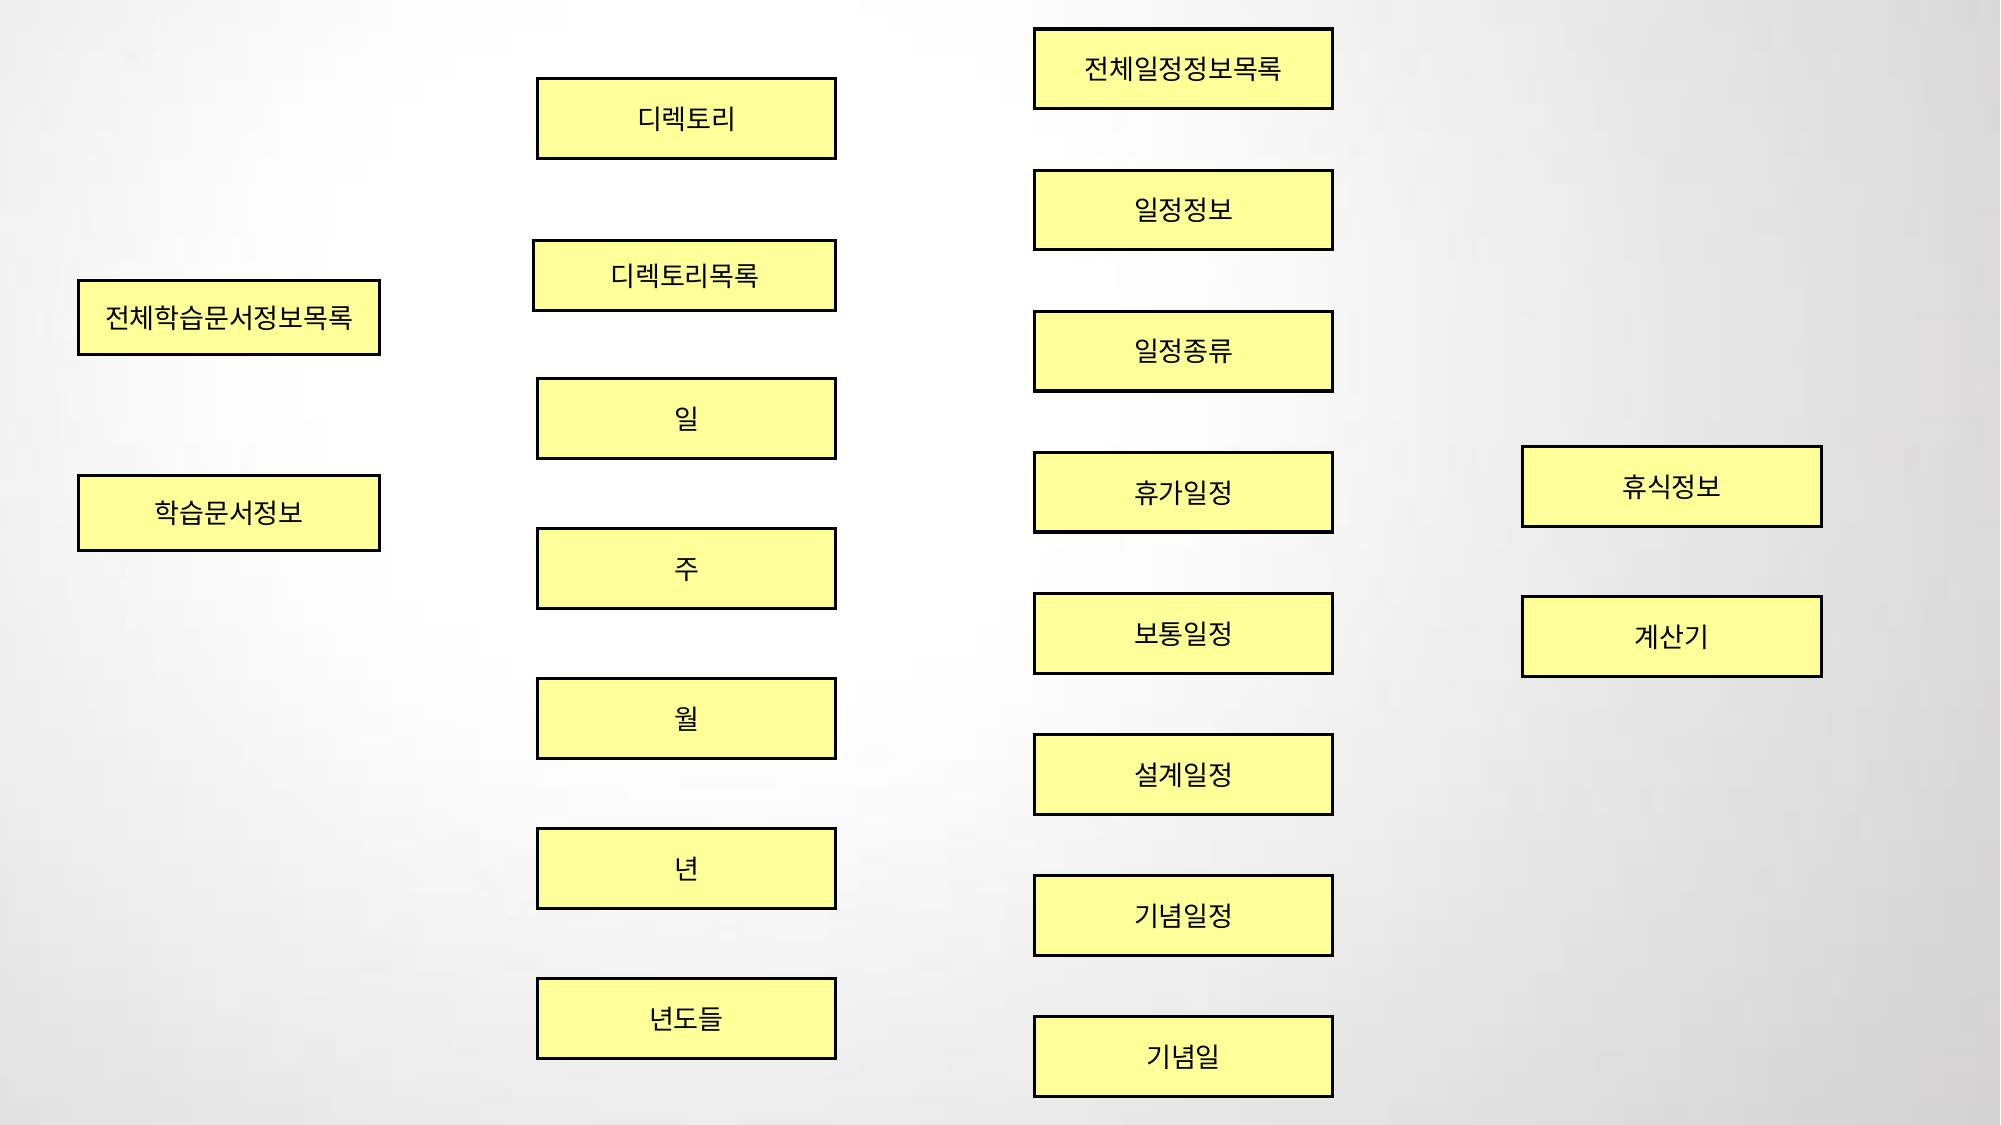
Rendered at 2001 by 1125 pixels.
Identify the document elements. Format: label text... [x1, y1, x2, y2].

text_box 전체학습문서정보목록 [77, 280, 381, 355]
text_box 학습문서정보 [77, 474, 381, 551]
text_box 년 [536, 828, 837, 909]
picture [0, 0, 2000, 1125]
text_box 주 [536, 528, 837, 609]
text_box 디렉토리목록 [533, 240, 837, 312]
text_box 휴가일정 [1033, 451, 1334, 533]
text_box 계산기 [1522, 596, 1822, 678]
text_box 일정종류 [1033, 310, 1334, 392]
text_box 기념일 [1033, 1016, 1334, 1097]
text_box 월 [536, 678, 837, 759]
text_box 보통일정 [1033, 592, 1334, 674]
text_box 년도들 [536, 977, 837, 1059]
text_box 설계일정 [1033, 733, 1334, 815]
text_box 일정정보 [1033, 169, 1334, 251]
text_box 휴식정보 [1522, 446, 1822, 528]
text_box 전체일정정보목록 [1033, 28, 1334, 110]
text_box 디렉토리 [536, 78, 837, 160]
text_box 일 [536, 378, 837, 460]
text_box 기념일정 [1033, 874, 1334, 956]
